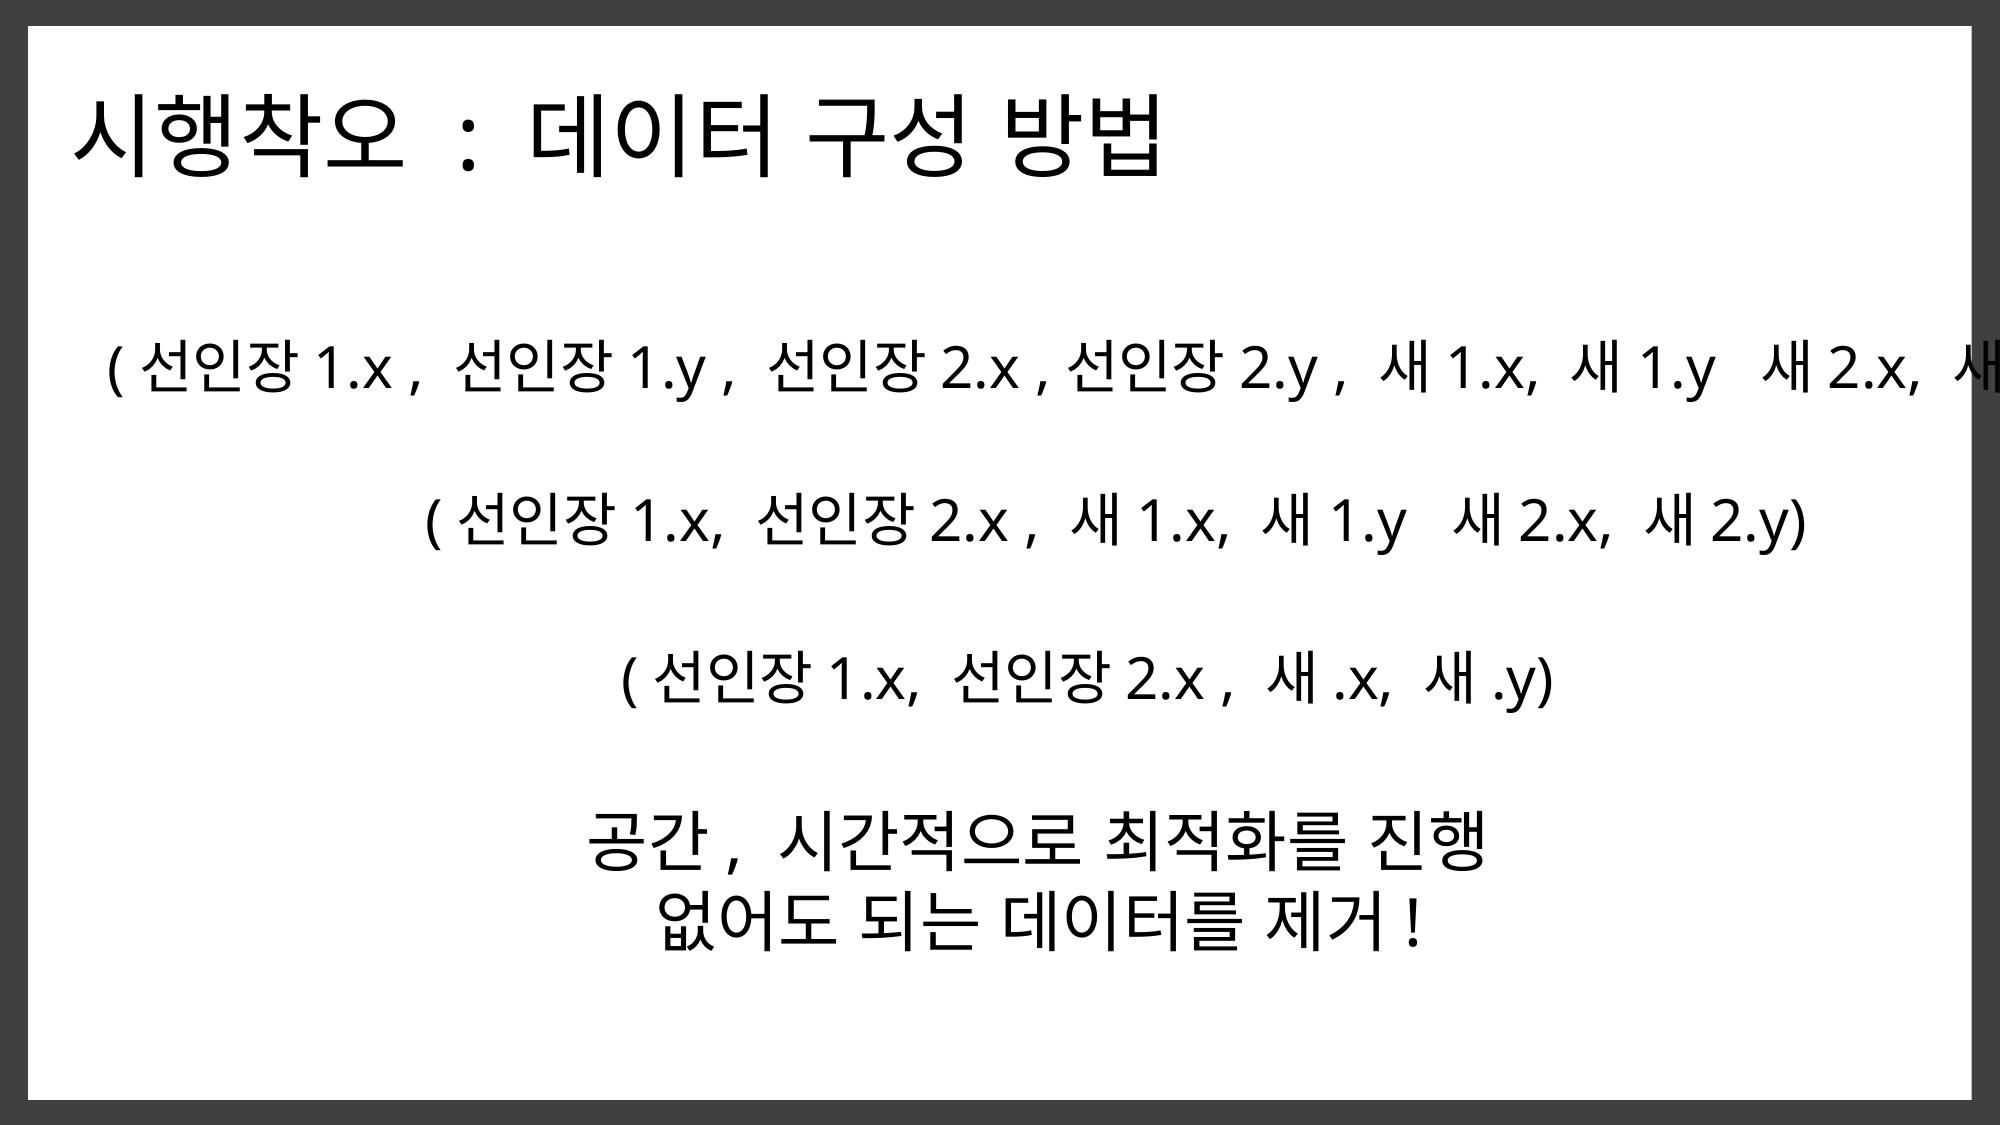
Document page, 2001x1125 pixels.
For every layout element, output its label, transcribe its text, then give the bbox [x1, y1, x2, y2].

text_box 공간, 시간적으로 최적화를 진행 없어도 되는 데이터를 제거! [572, 792, 1506, 967]
text_box 시행착오 : 데이터 구성 방법 [55, 71, 1185, 197]
text_box (선인장1.x , 선인장1.y , 선인장2.x ,선인장2.y , 새1.x, 새1.y 새2.x, 새2.y) [93, 322, 2000, 408]
text_box (선인장1.x, 선인장2.x , 새.x, 새.y) [606, 634, 2000, 719]
text_box ㅇㅁㄴ [27, 25, 1973, 1101]
text_box (선인장1.x, 선인장2.x , 새1.x, 새1.y 새2.x, 새2.y) [410, 476, 2000, 561]
